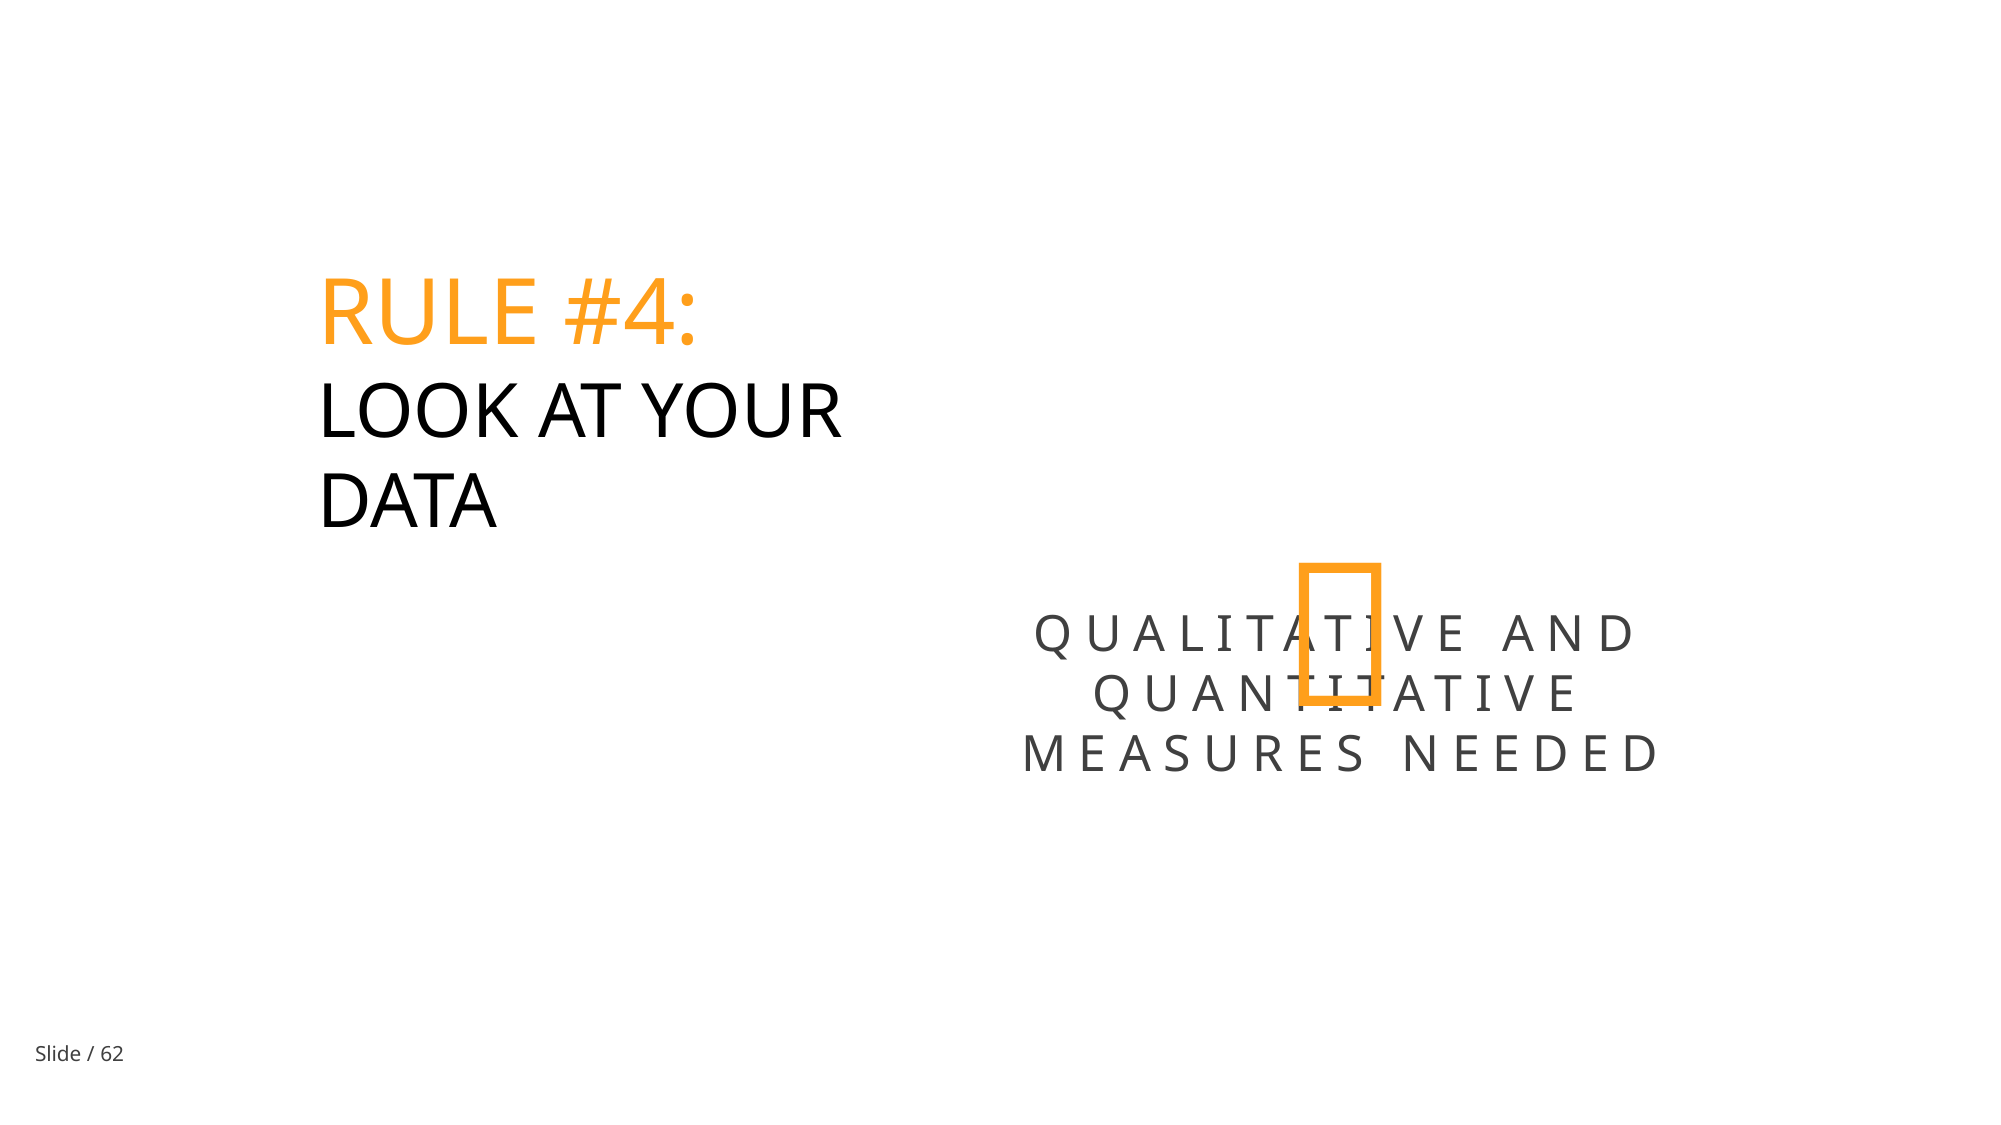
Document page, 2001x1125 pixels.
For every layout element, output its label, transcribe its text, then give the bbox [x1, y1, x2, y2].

text_box QUALITATIVE AND QUANTITATIVE MEASURES NEEDED [948, 593, 1733, 789]
text_box  [1265, 266, 1416, 754]
text_box RULE #4: LOOK AT YOUR DATA [302, 245, 859, 550]
text_box [129, 129, 1871, 996]
